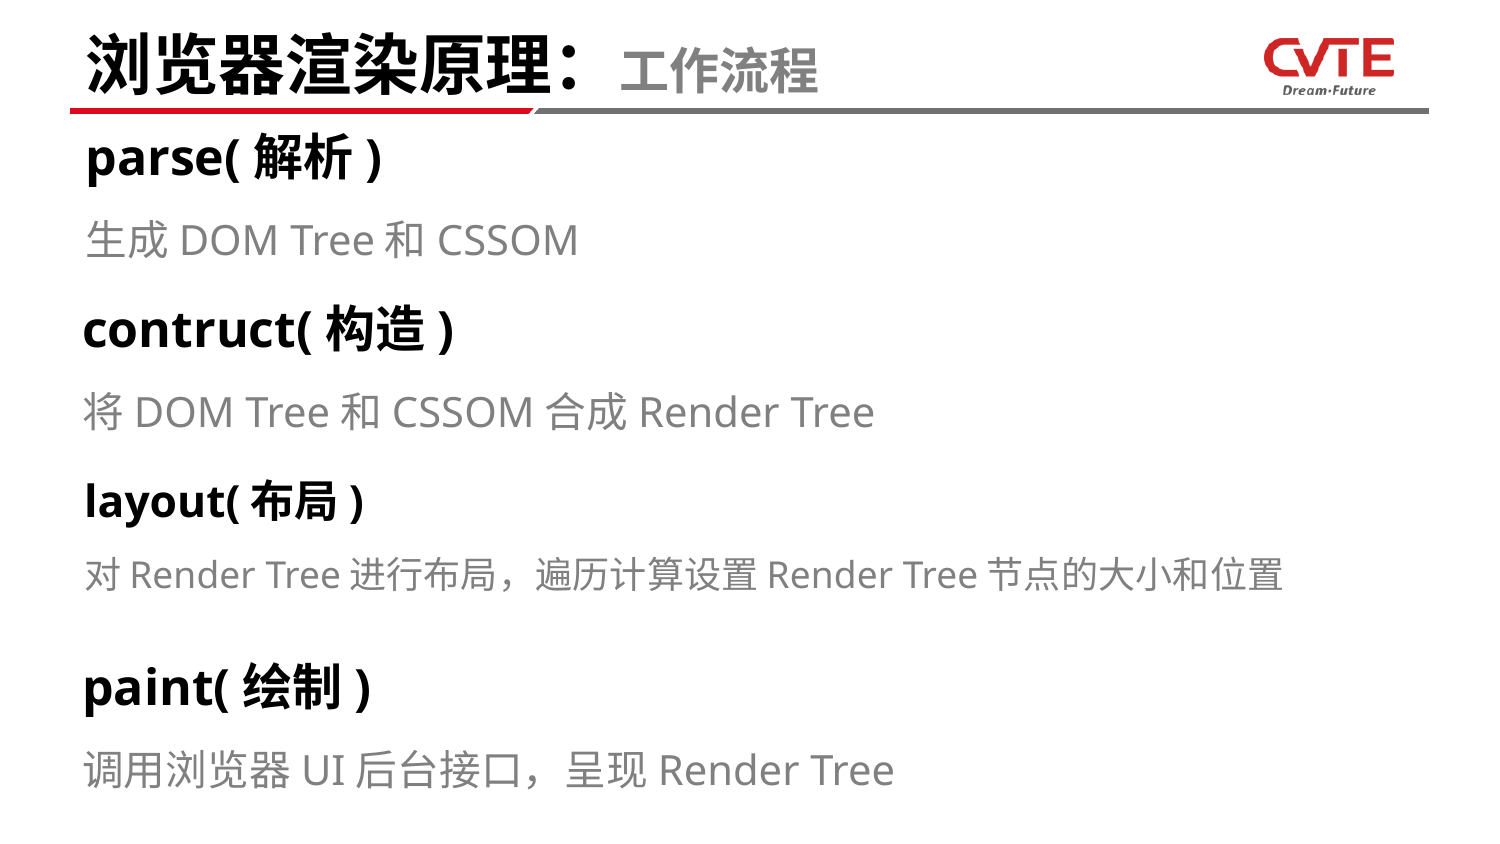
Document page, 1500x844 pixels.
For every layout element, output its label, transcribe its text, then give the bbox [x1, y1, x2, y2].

list parse(解析) 生成DOM Tree和CSSOM [70, 103, 1450, 291]
picture [1264, 38, 1394, 95]
text_box paint(绘制) 调用浏览器UI后台接口，呈现Render Tree [67, 633, 1446, 821]
title 浏览器渲染原理：工作流程 [70, 24, 1247, 103]
text_box layout(布局) 对Render Tree进行布局，遍历计算设置Render Tree节点的大小和位置 [69, 452, 1448, 640]
text_box contruct(构造) 将DOM Tree和CSSOM合成Render Tree [67, 274, 1433, 463]
